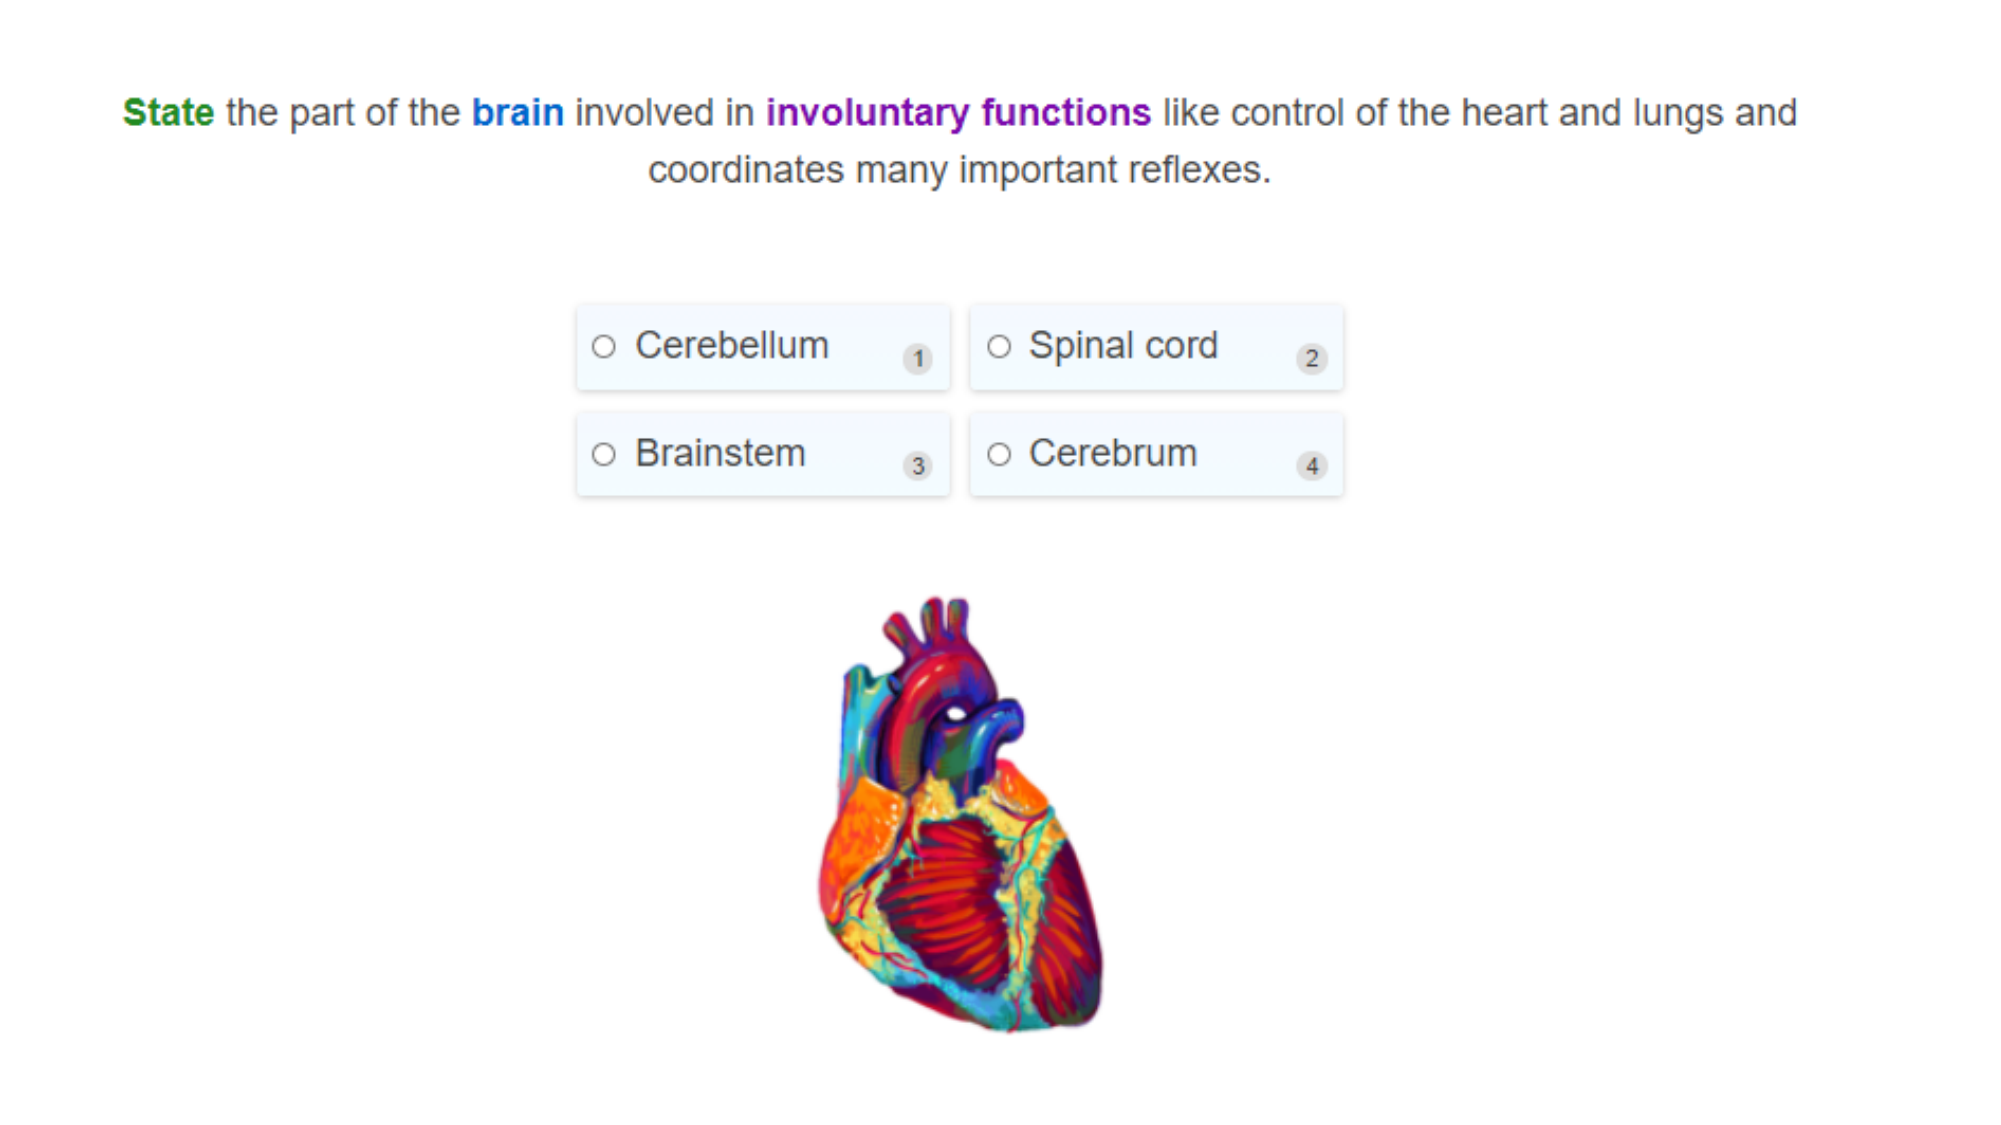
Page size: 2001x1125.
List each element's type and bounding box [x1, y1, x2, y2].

picture [102, 71, 1832, 1063]
